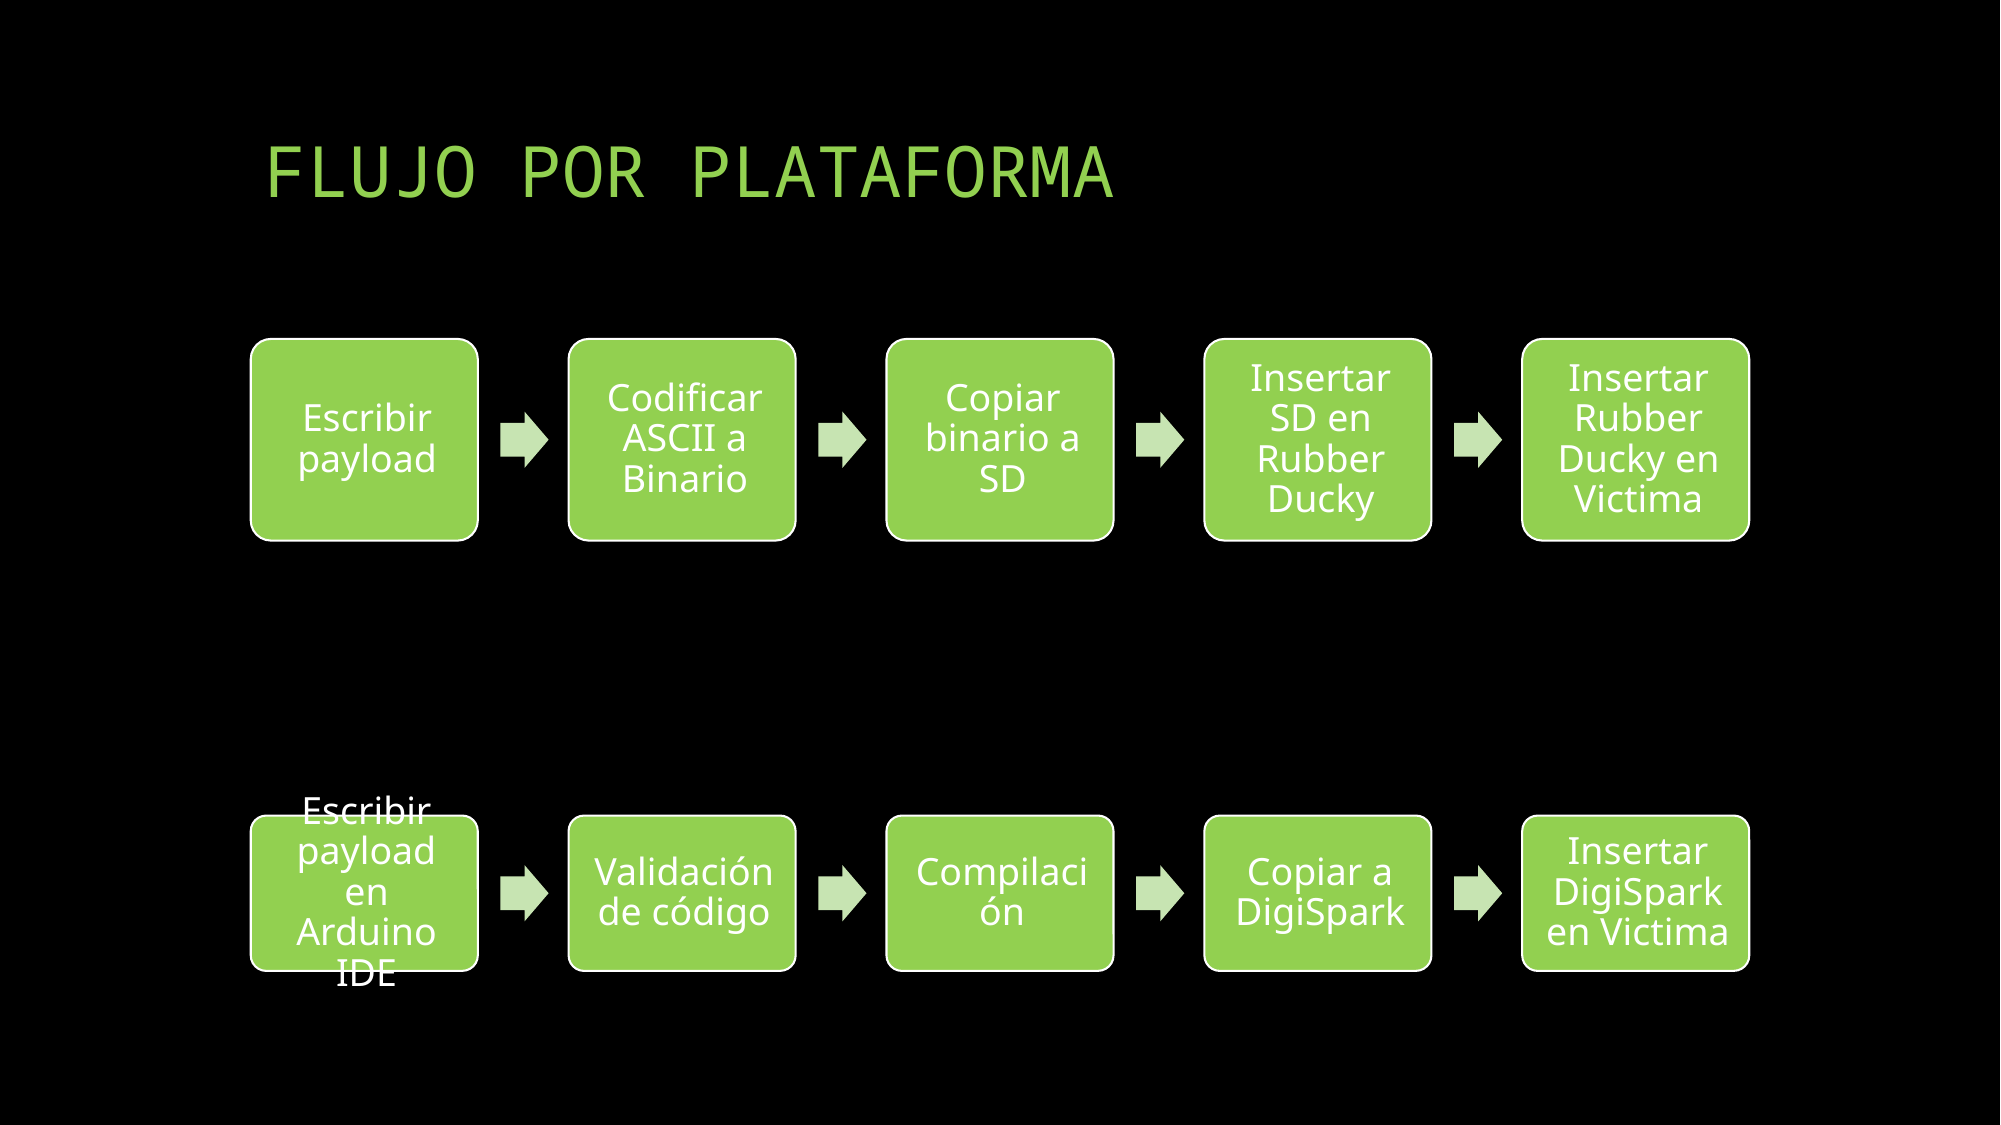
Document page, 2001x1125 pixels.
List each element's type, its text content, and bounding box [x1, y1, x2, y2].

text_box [249, 456, 1750, 1125]
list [249, 219, 1750, 456]
title FLUJO POR PLATAFORMA [249, 75, 1750, 219]
